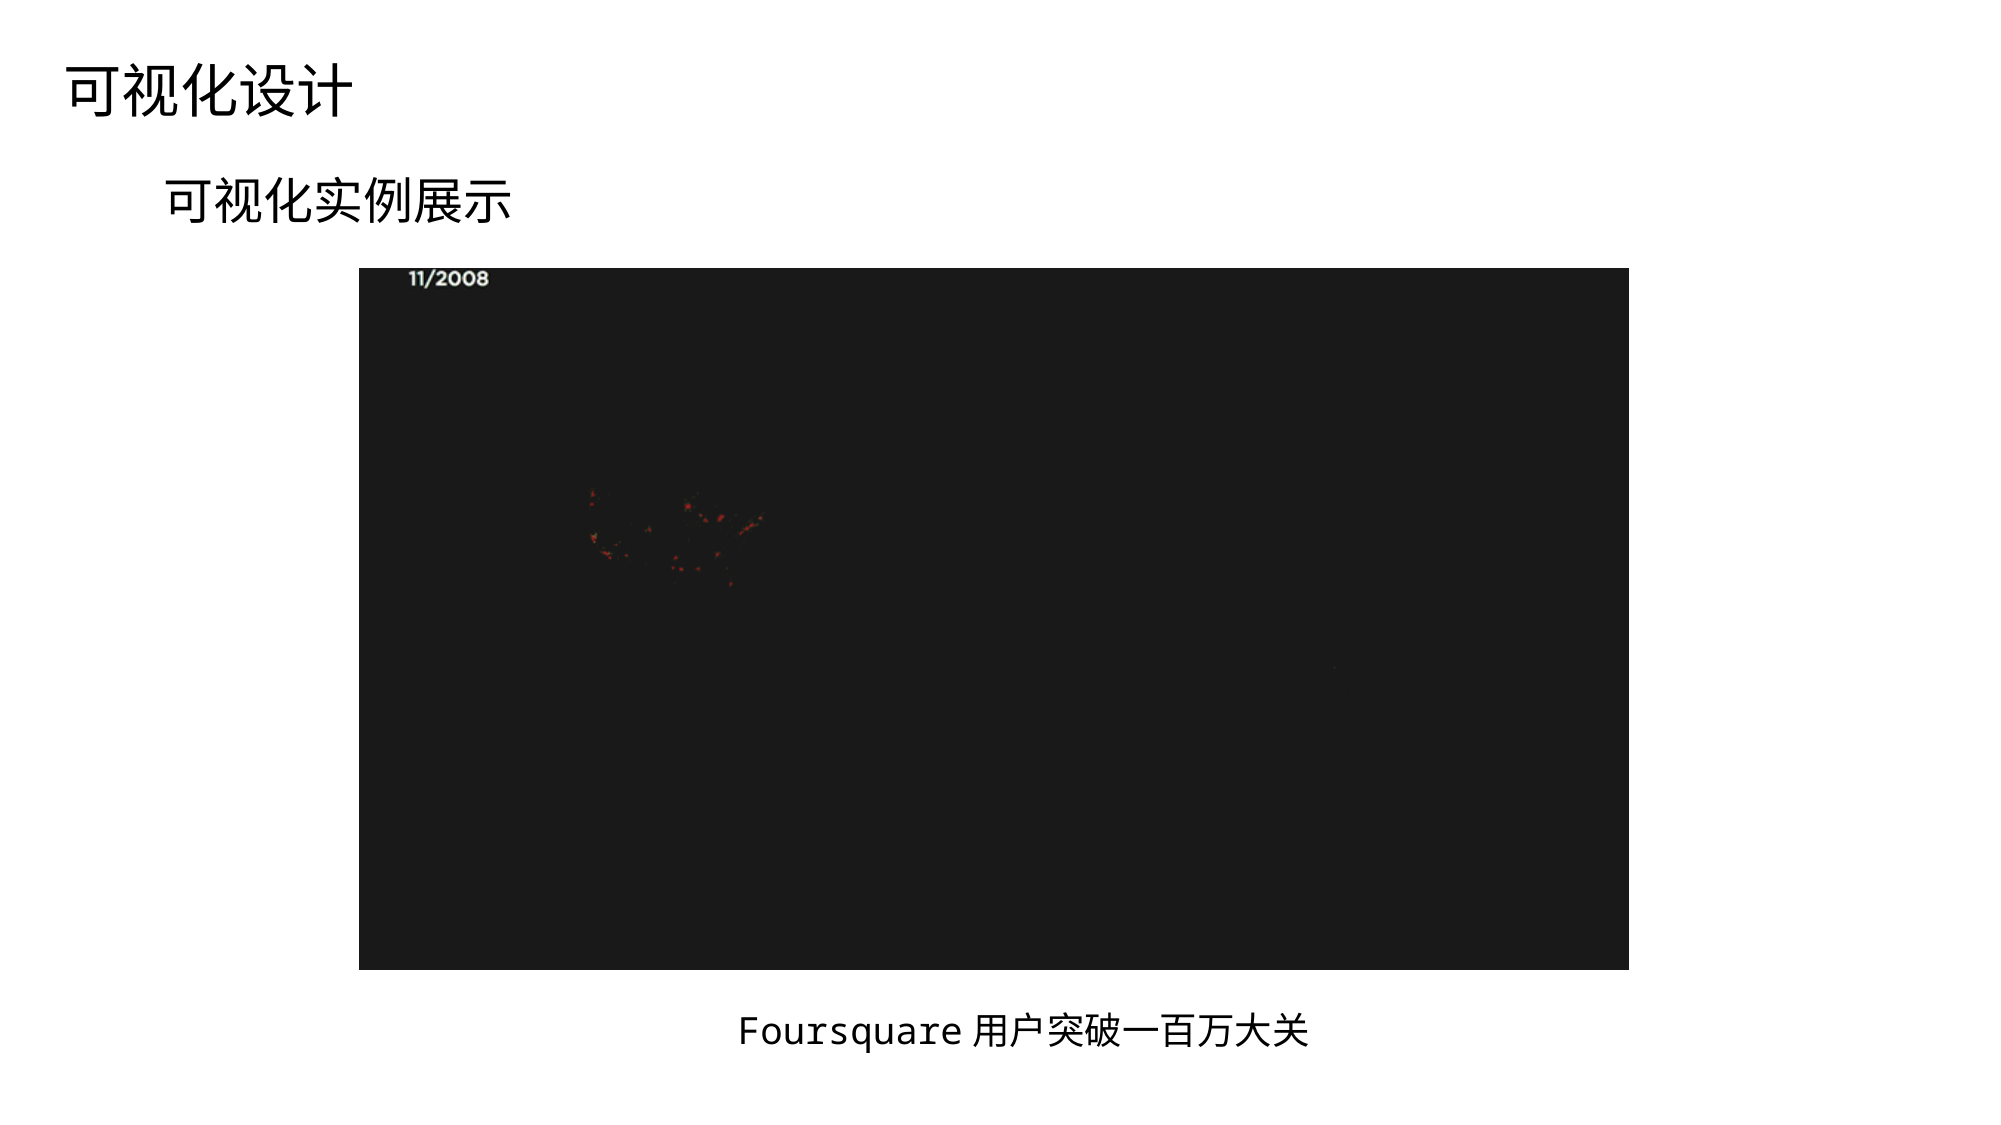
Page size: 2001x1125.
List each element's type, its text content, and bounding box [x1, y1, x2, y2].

text_box Foursquare用户突破一百万大关 [723, 999, 1347, 1105]
text_box 可视化设计 [48, 46, 370, 132]
text_box 可视化实例展示 [148, 162, 529, 238]
picture [359, 268, 1629, 970]
